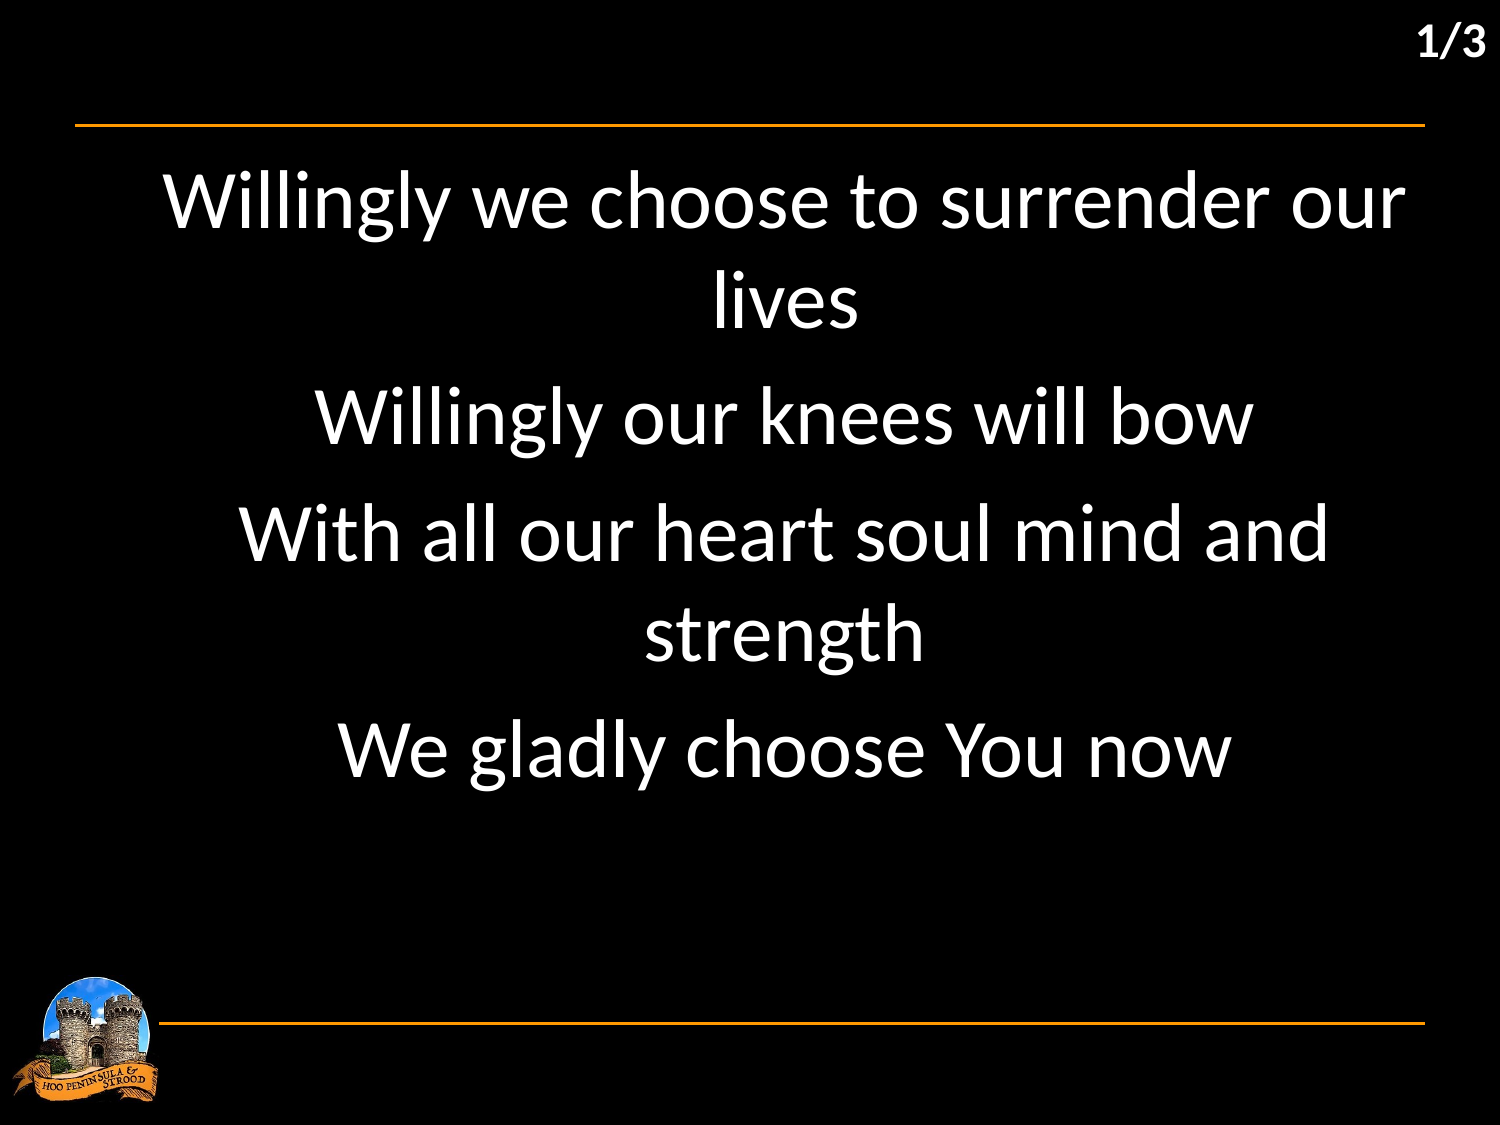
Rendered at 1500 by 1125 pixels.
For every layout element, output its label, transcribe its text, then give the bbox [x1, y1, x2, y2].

text_box 1/3 [1399, 0, 1500, 75]
subtitle Willingly we choose to surrender our lives Willingly our knees will bow With all our heart soul mind and strength We gladly choose You now [76, 137, 1495, 1125]
picture [11, 975, 76, 1103]
